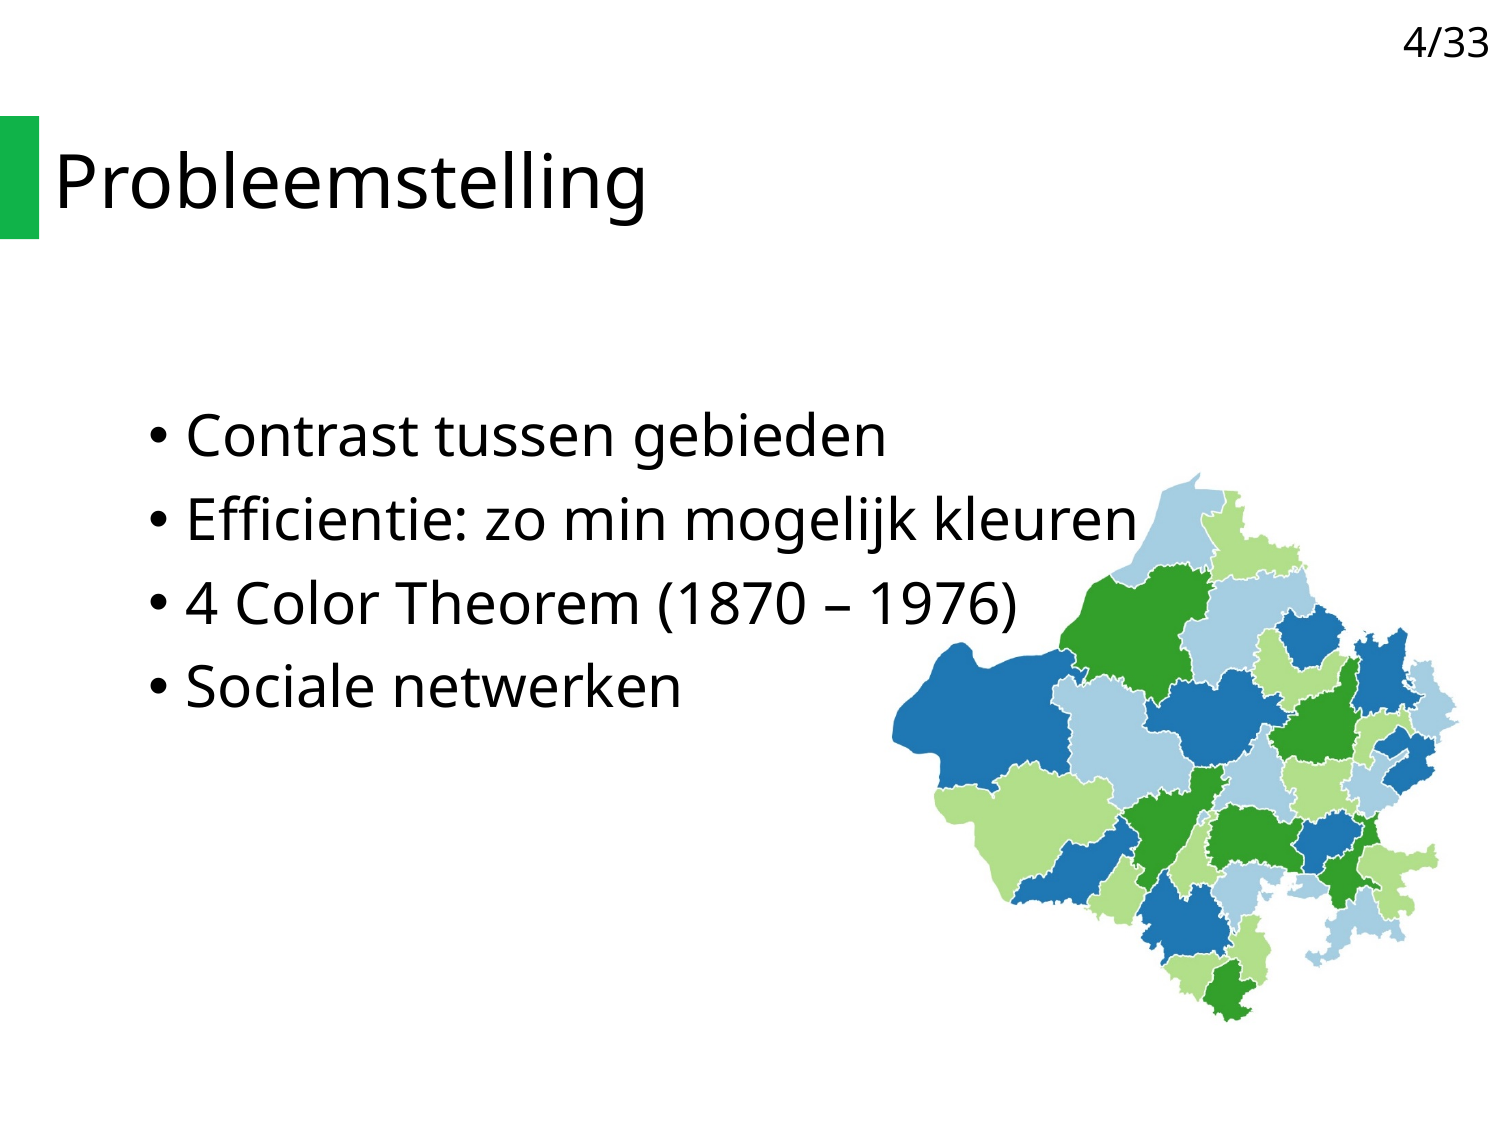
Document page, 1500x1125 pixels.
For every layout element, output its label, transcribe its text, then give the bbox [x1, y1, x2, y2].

text_box Probleemstelling [39, 126, 696, 232]
text_box 4/33 [1388, 8, 1500, 73]
text_box [0, 115, 40, 240]
text_box Contrast tussen gebieden Efficientie: zo min mogelijk kleuren 4 Color Theorem (1870 – 1976) Sociale netwerken [140, 391, 720, 838]
picture [720, 391, 1500, 1098]
